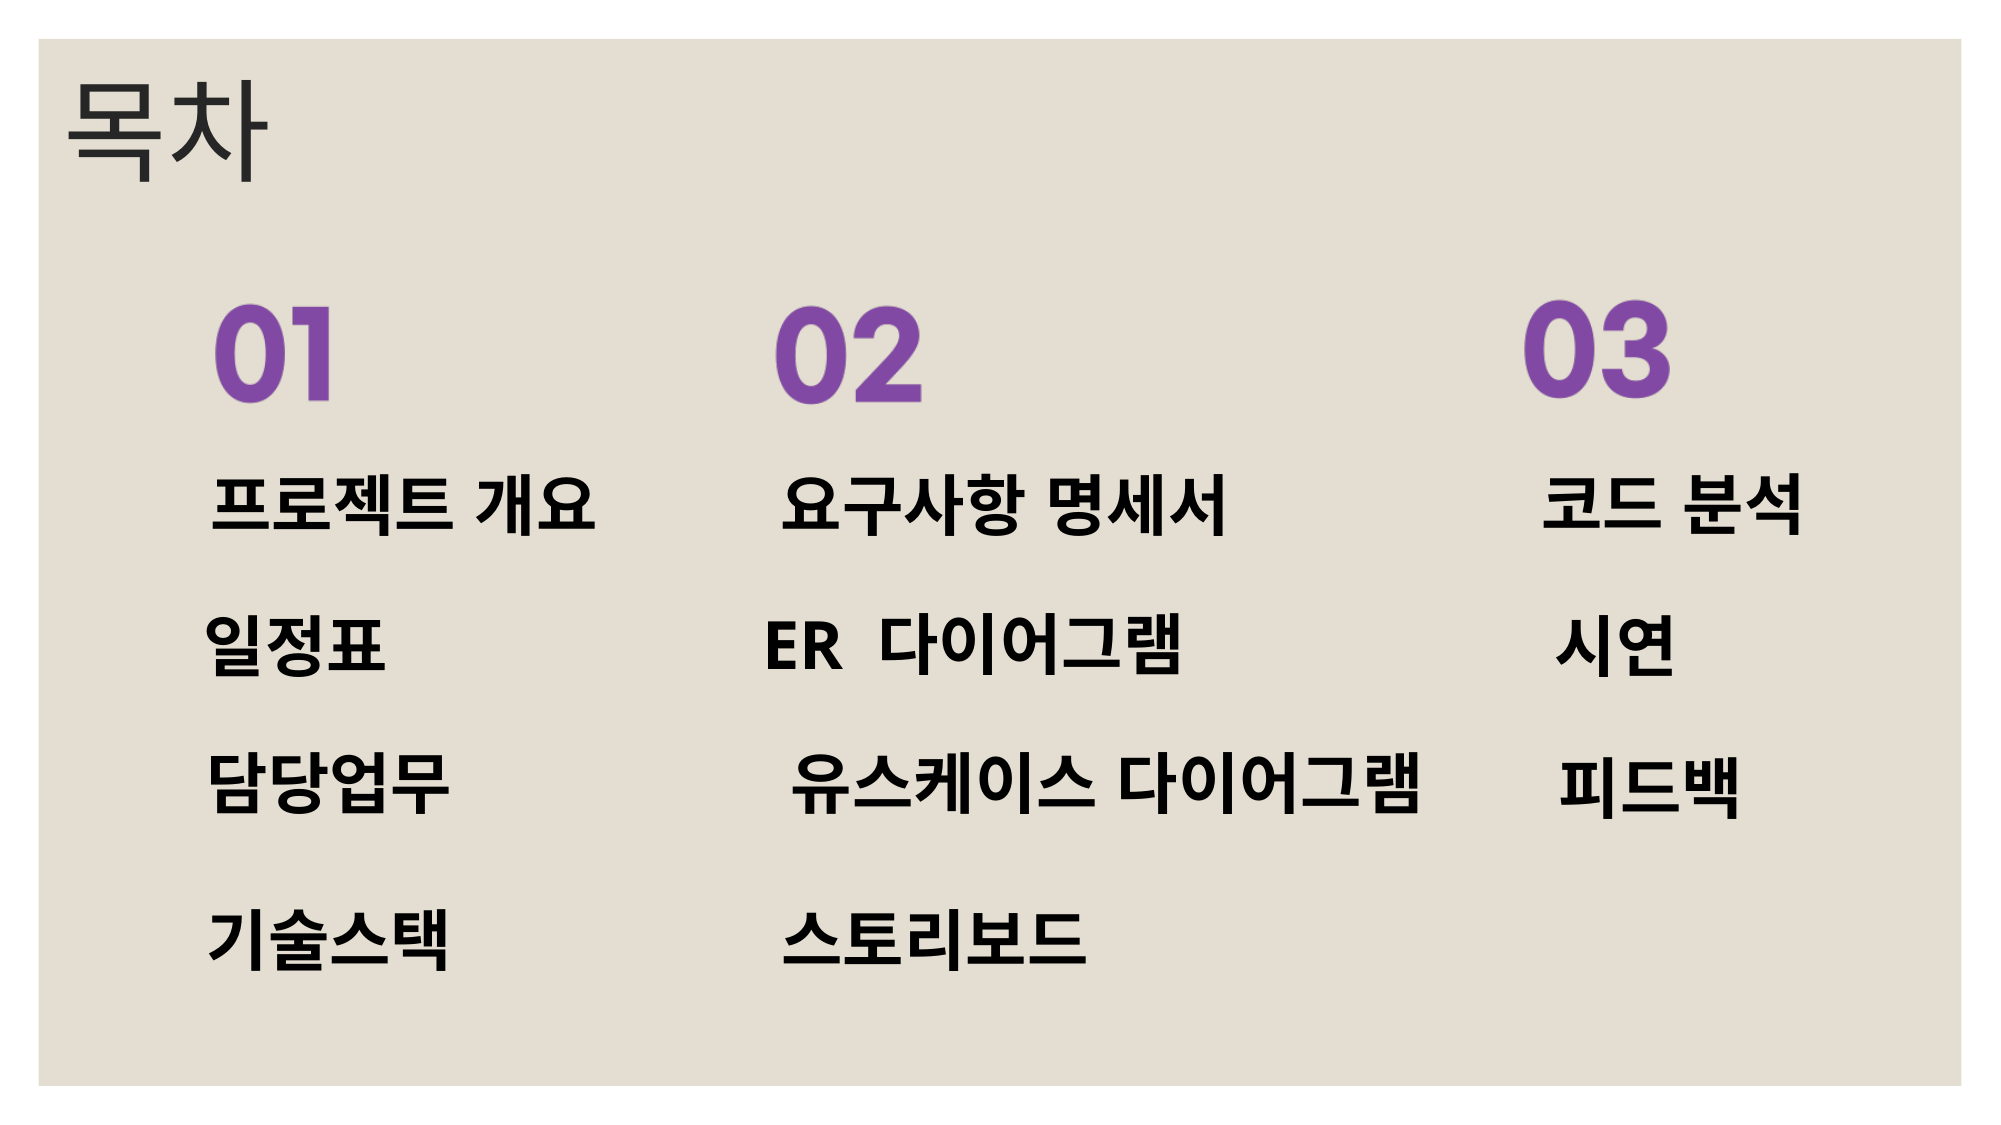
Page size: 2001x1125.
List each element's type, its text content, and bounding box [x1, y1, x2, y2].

picture [179, 267, 381, 456]
text_box 기술스택 [191, 891, 468, 986]
text_box 담당업무 [191, 734, 468, 830]
text_box 시연 [1540, 597, 1693, 693]
text_box 스토리보드 [766, 891, 1104, 986]
picture [1500, 262, 1722, 451]
text_box 프로젝트 개요 [195, 456, 613, 552]
text_box 코드 분석 [1526, 455, 1822, 551]
text_box 피드백 [1544, 739, 1759, 834]
text_box ER 다이어그램 [747, 595, 1200, 691]
picture [751, 268, 974, 458]
text_box 요구사항 명세서 [766, 456, 1246, 552]
text_box 일정표 [188, 597, 404, 693]
title 목차 [48, 24, 1699, 250]
text_box 유스케이스 다이어그램 [776, 734, 1440, 830]
